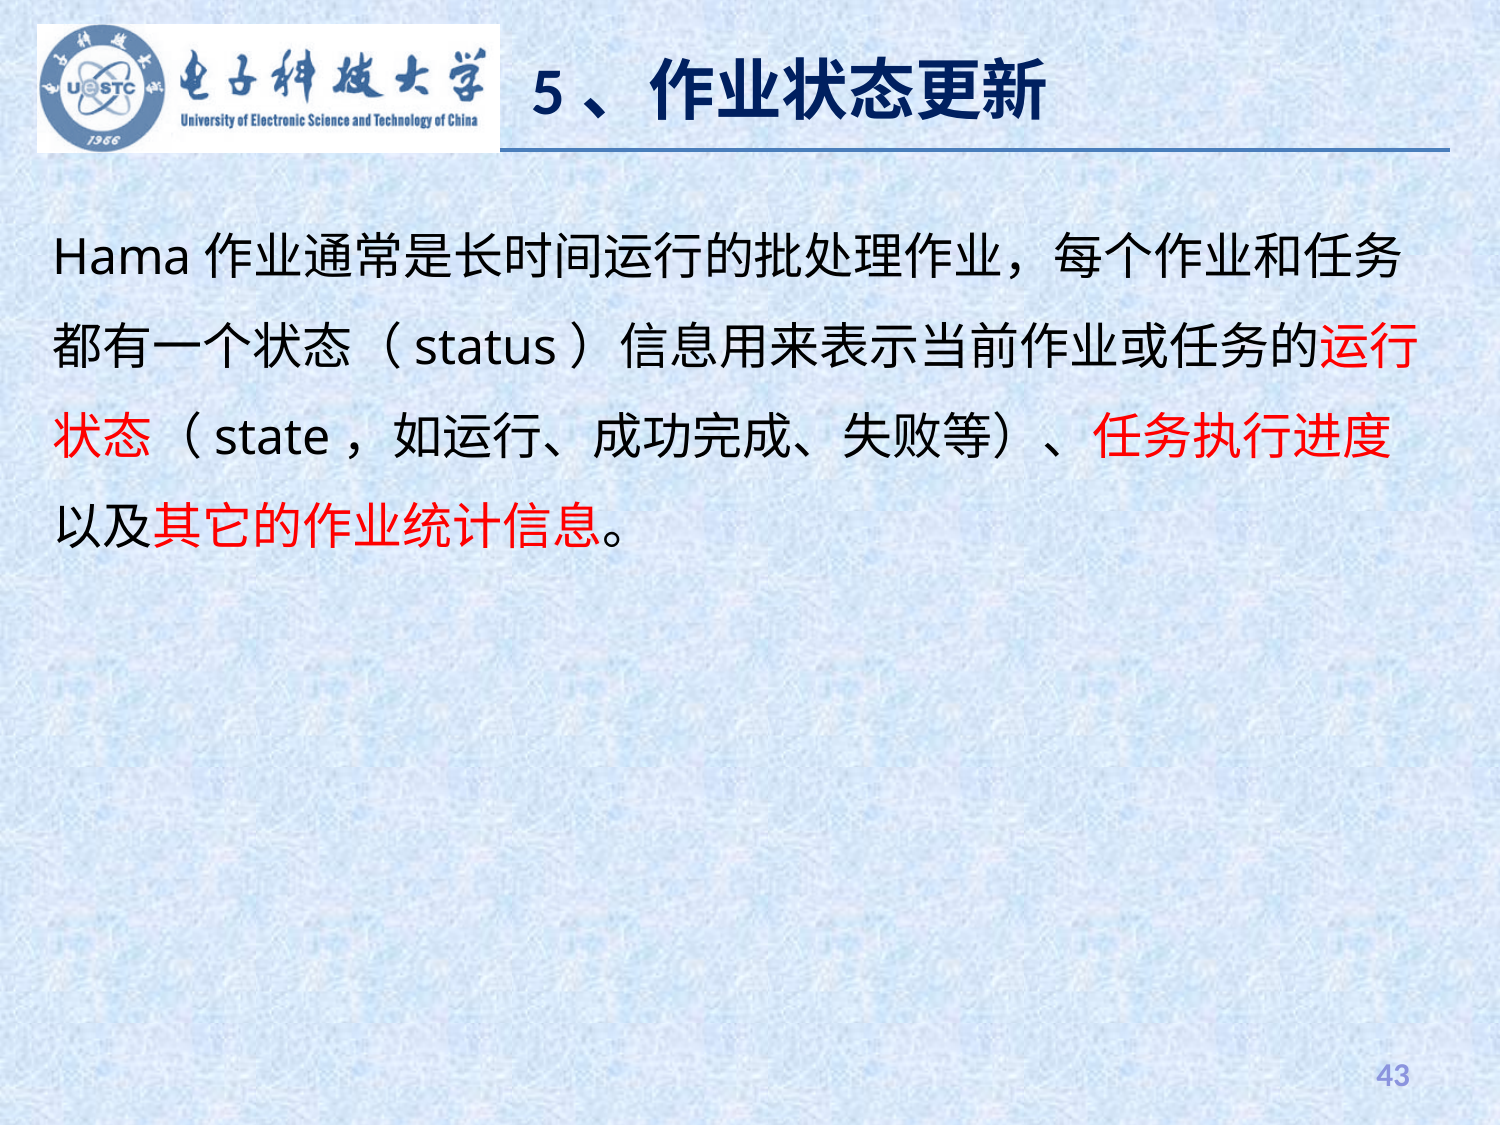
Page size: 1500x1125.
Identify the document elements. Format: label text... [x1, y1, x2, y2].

picture [0, 0, 1500, 1125]
text_box Hama作业通常是长时间运行的批处理作业，每个作业和任务都有一个状态（status）信息用来表示当前作业或任务的运行状态（state，如运行、成功完成、失败等）、任务执行进度以及其它的作业统计信息。 [37, 187, 1450, 563]
text_box 5、作业状态更新 [517, 40, 1430, 136]
slide_number 43 [1074, 1042, 1425, 1103]
